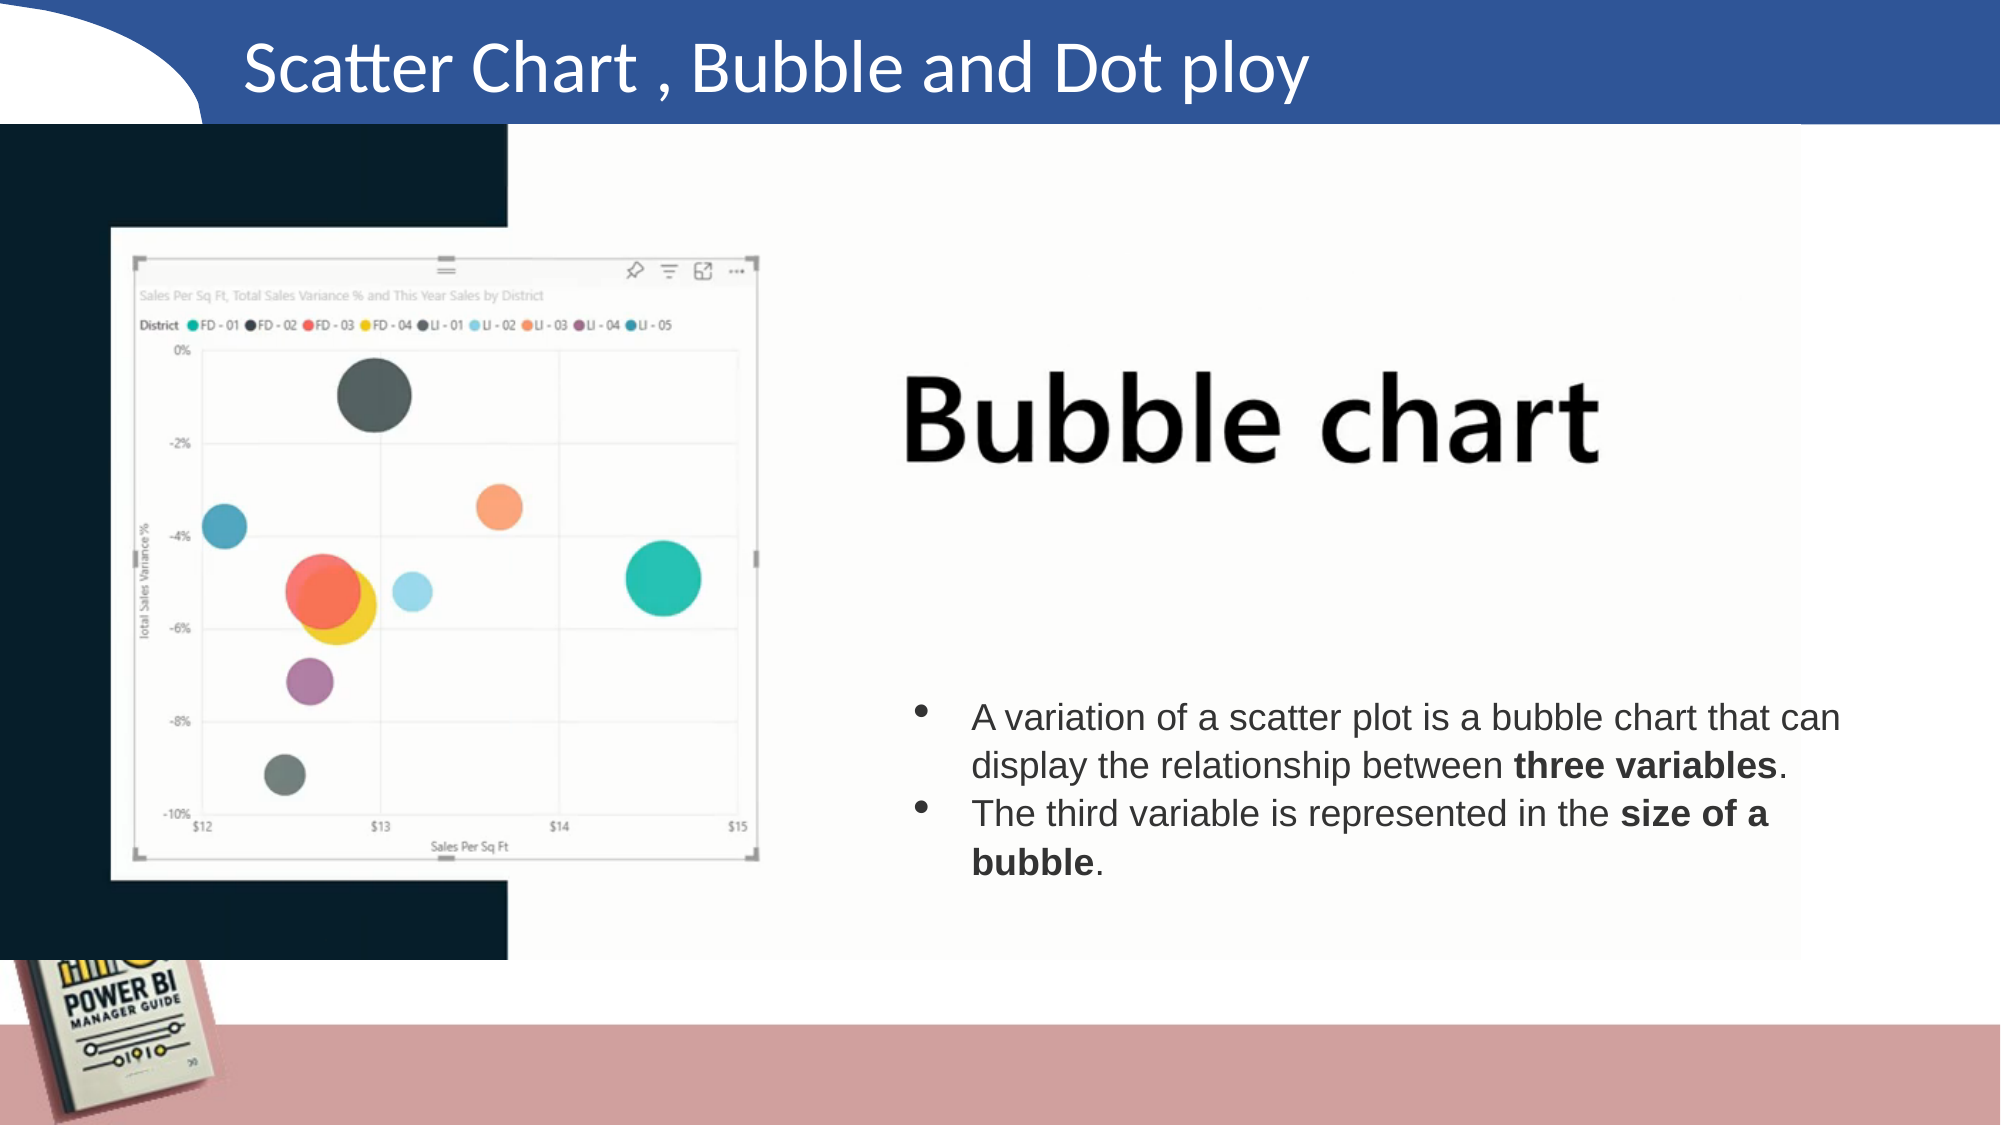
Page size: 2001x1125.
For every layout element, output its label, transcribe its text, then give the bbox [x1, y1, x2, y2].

picture [0, 0, 2001, 1125]
text_box A variation of a scatter plot is a bubble chart that can display the relationship between three variables. The third variable is represented in the size of a bubble. [1801, 682, 1900, 890]
text_box Scatter Chart , Bubble and Dot ploy [0, 0, 2000, 126]
